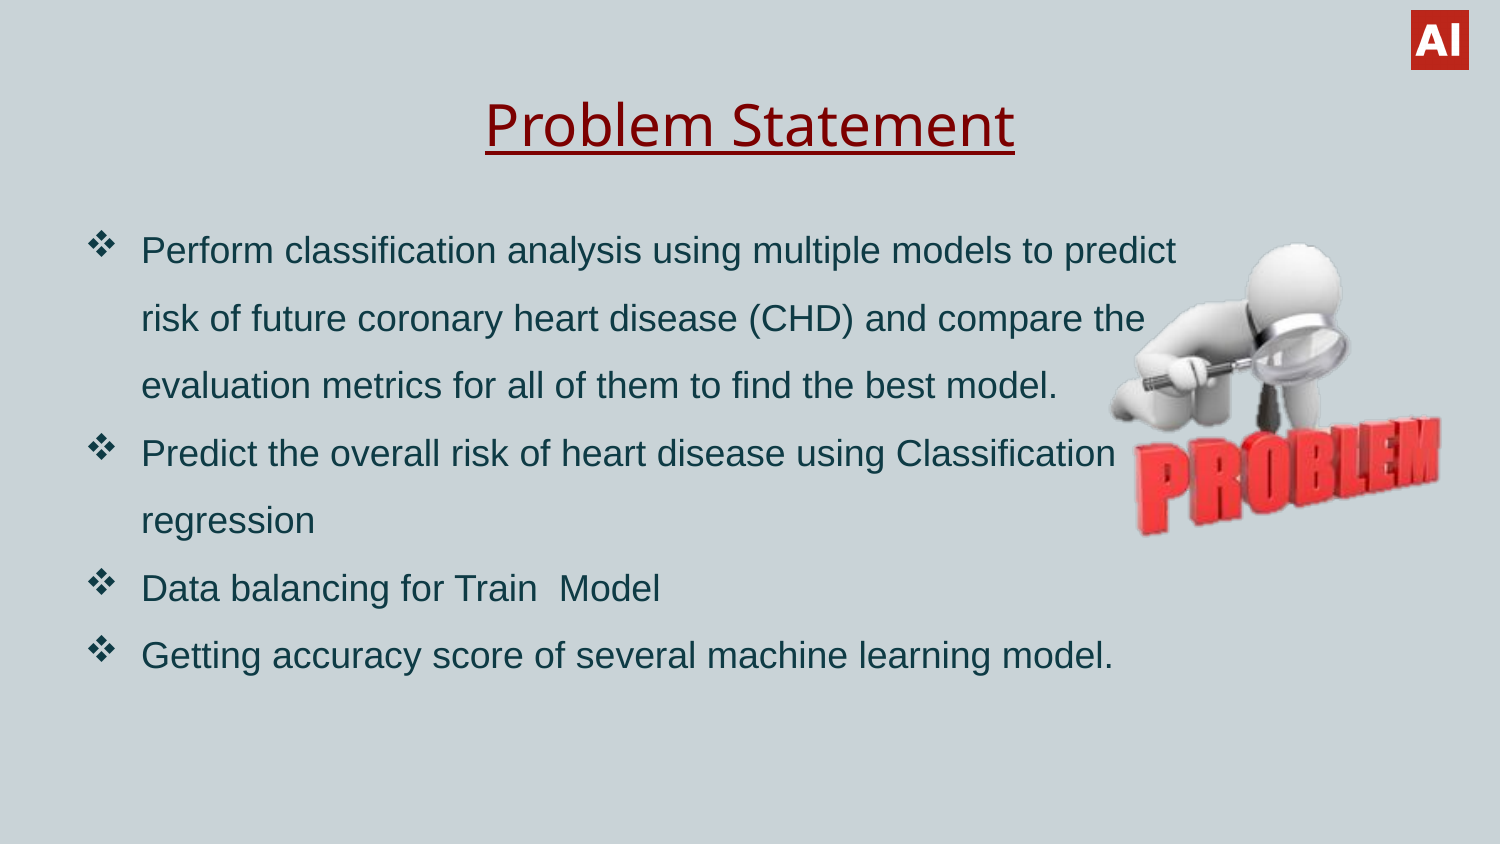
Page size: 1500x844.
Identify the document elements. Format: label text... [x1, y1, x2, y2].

picture [1411, 10, 1469, 70]
picture [1063, 206, 1485, 575]
list Perform classification analysis using multiple models to predict risk of future coronary heart disease (CHD) and compare the evaluation metrics for all of them to find the best model. Predict the overall risk of heart disease using Classification regression Data balancing for Train Model Getting accuracy score of several machine learning model. [51, 189, 1212, 750]
title Problem Statement [51, 72, 1449, 167]
